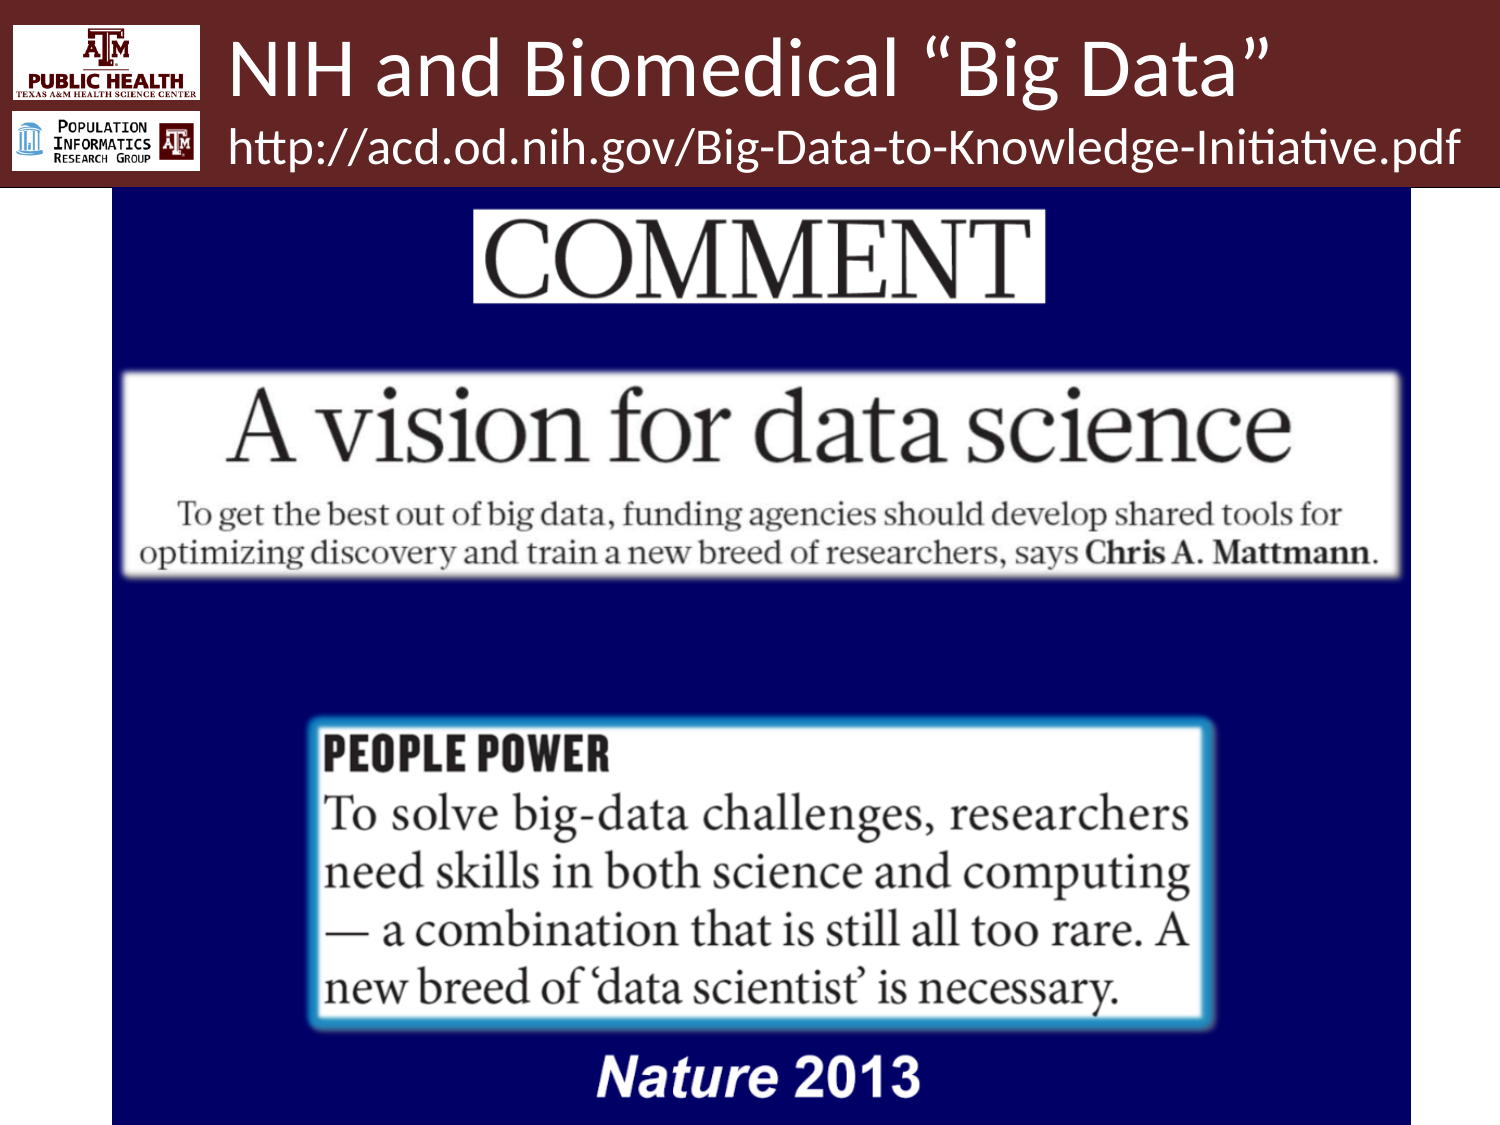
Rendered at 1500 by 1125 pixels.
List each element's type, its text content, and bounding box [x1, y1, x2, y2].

picture [12, 25, 200, 100]
title NIH and Biomedical “Big Data” http://acd.od.nih.gov/Big-Data-to-Knowledge-Initiative.pdf [212, 0, 1500, 188]
picture [12, 111, 200, 171]
picture [112, 186, 1411, 1125]
